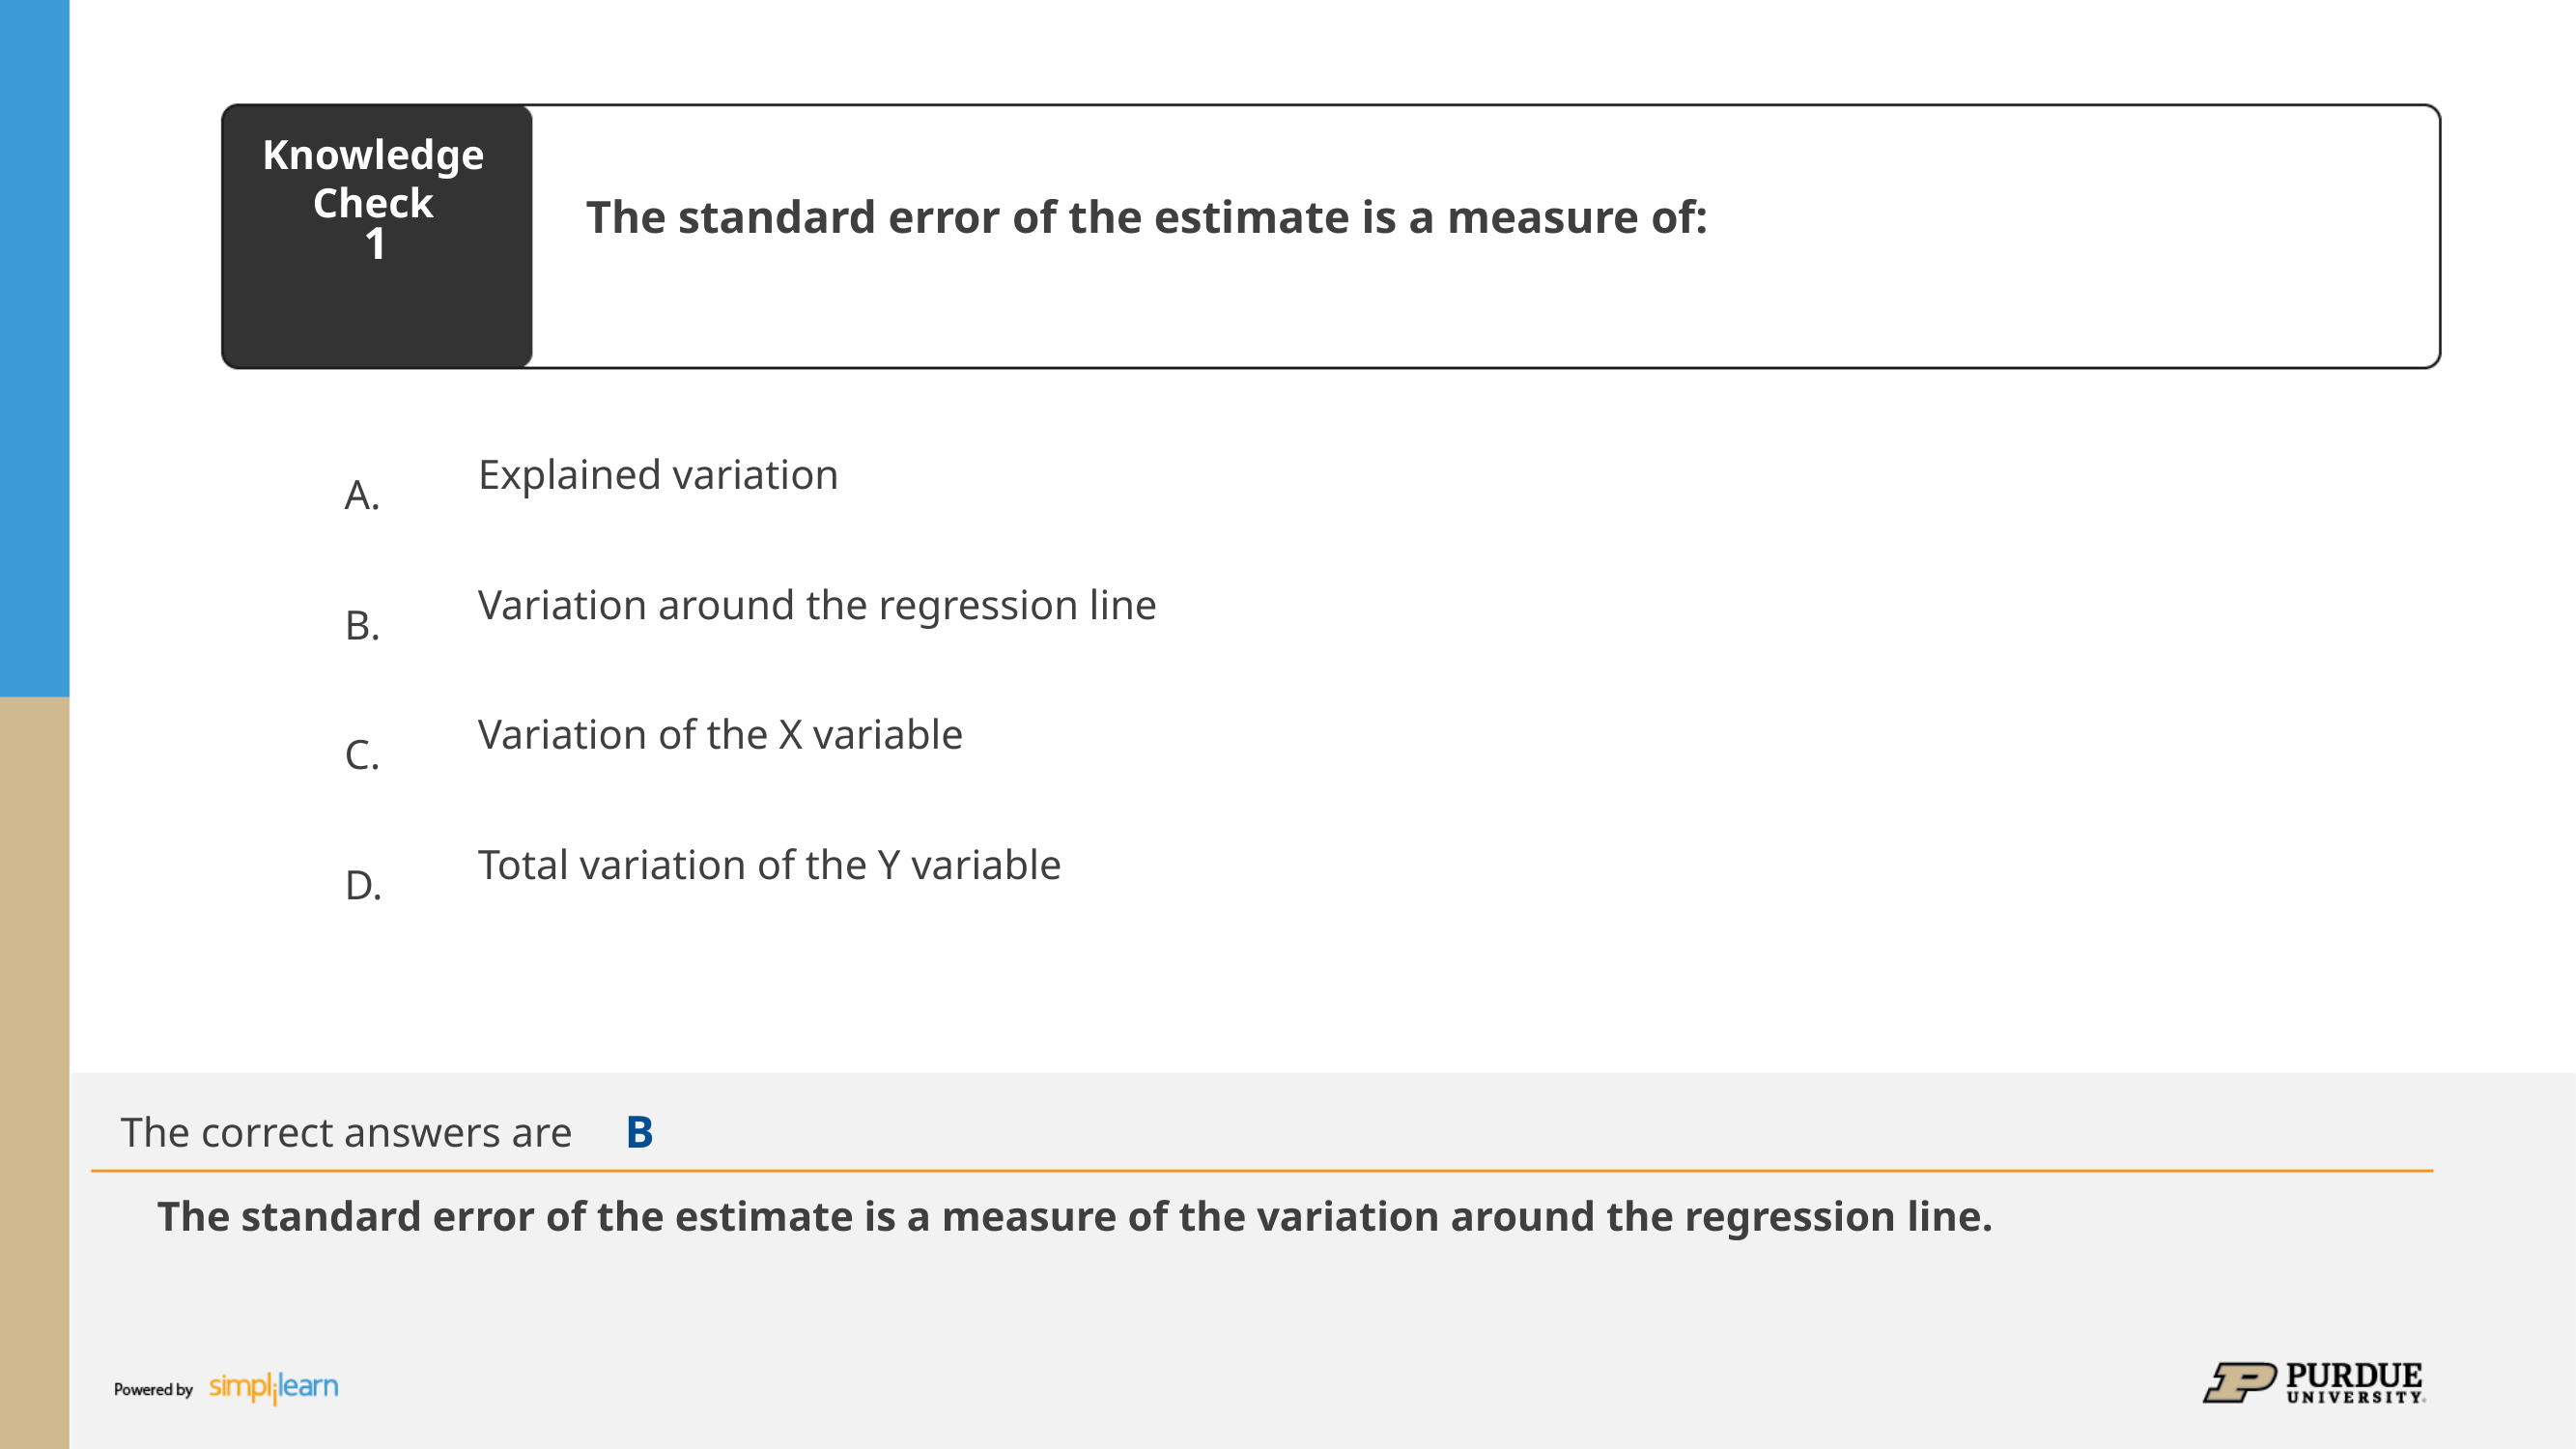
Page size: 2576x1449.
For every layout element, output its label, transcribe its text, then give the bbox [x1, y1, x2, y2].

list The standard error of the estimate is a measure of the variation around the regression line. [105, 1189, 2514, 1348]
list B [574, 1094, 2004, 1158]
list The standard error of the estimate is a measure of: [535, 102, 2442, 329]
list Variation around the regression line [427, 584, 2210, 696]
picture [0, 0, 2576, 1449]
list Variation of the X variable [427, 714, 2210, 826]
list Explained variation [427, 454, 2210, 566]
list Total variation of the Y variable [427, 844, 2210, 956]
list 1 [217, 213, 536, 322]
